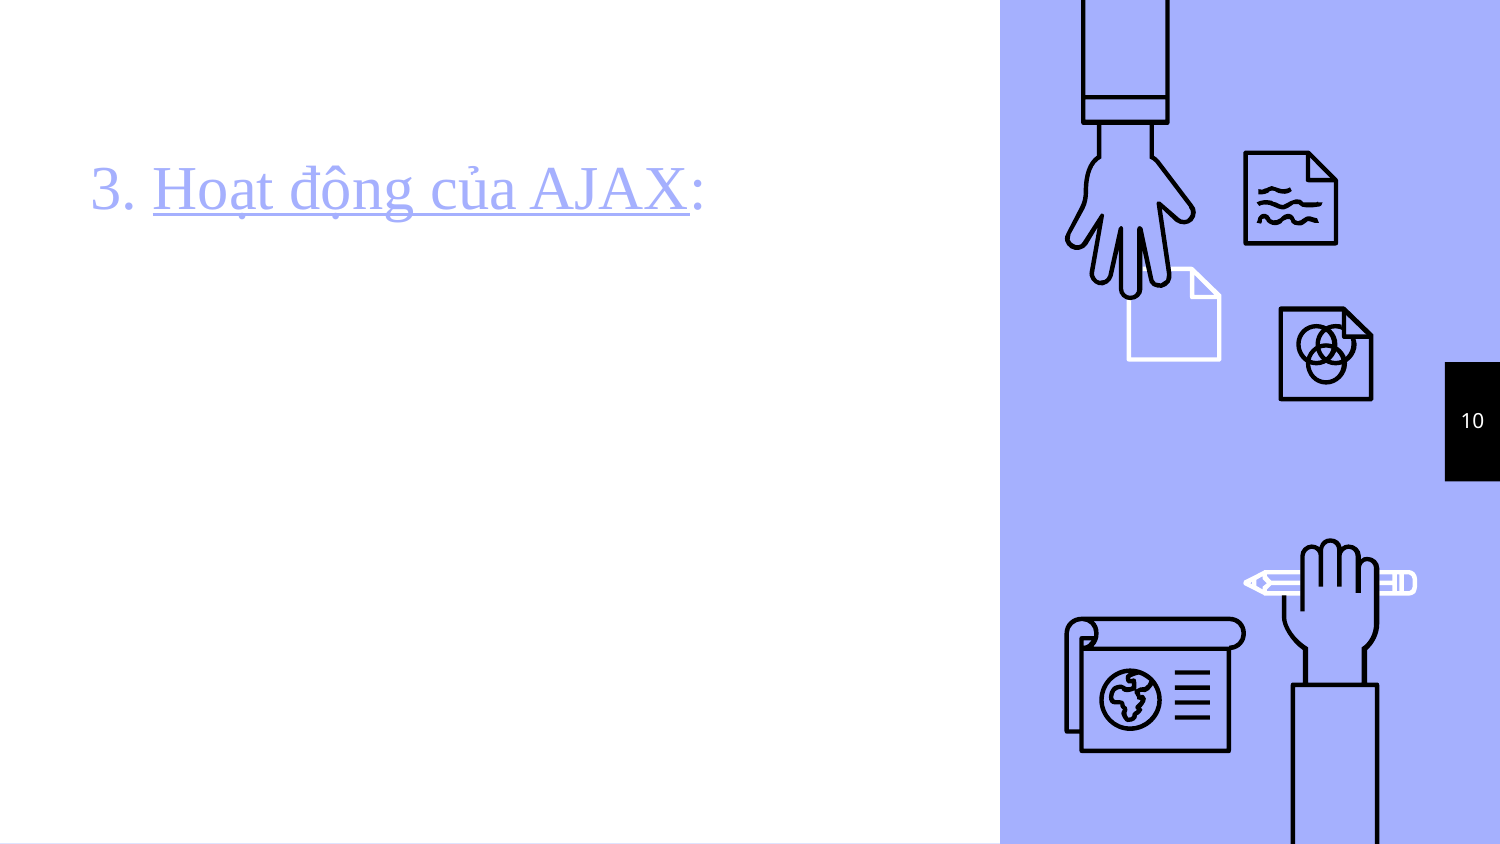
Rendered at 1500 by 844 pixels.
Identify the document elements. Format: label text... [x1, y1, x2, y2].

title 3. Hoạt động của AJAX: [75, 96, 918, 237]
slide_number 10 [1444, 362, 1500, 482]
